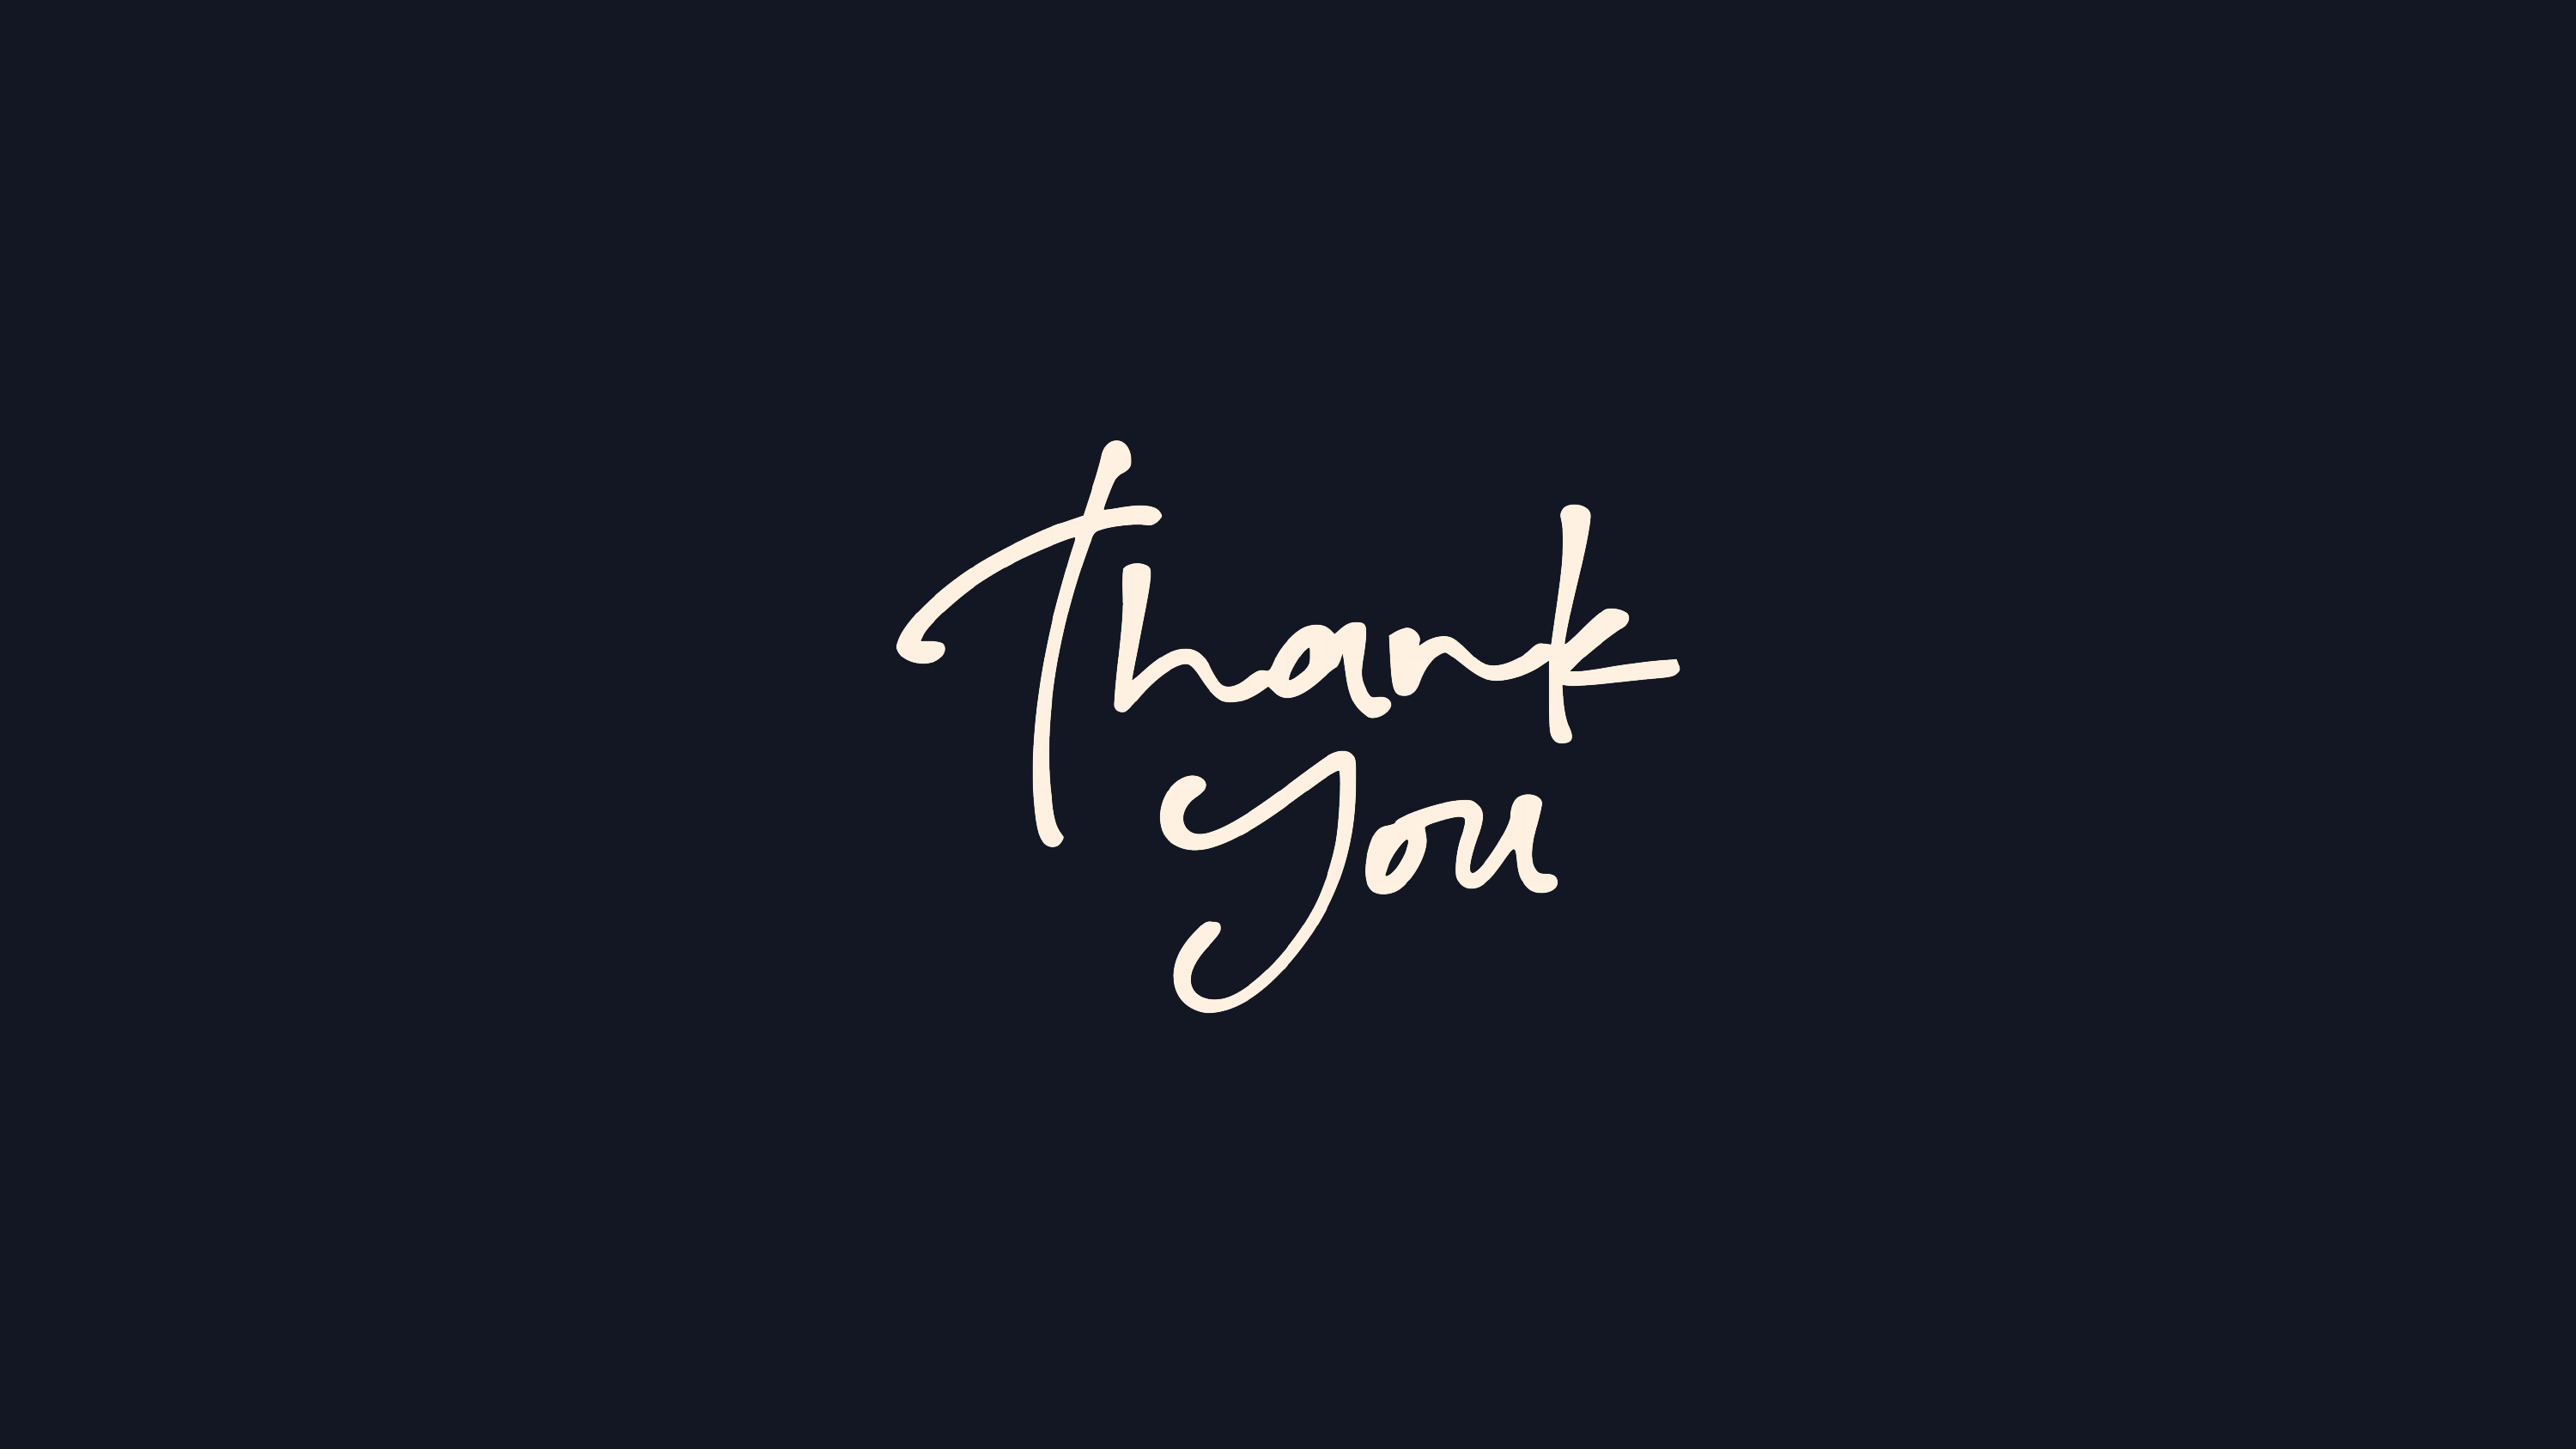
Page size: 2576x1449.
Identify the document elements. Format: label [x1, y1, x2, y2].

text_box [896, 434, 1680, 1015]
